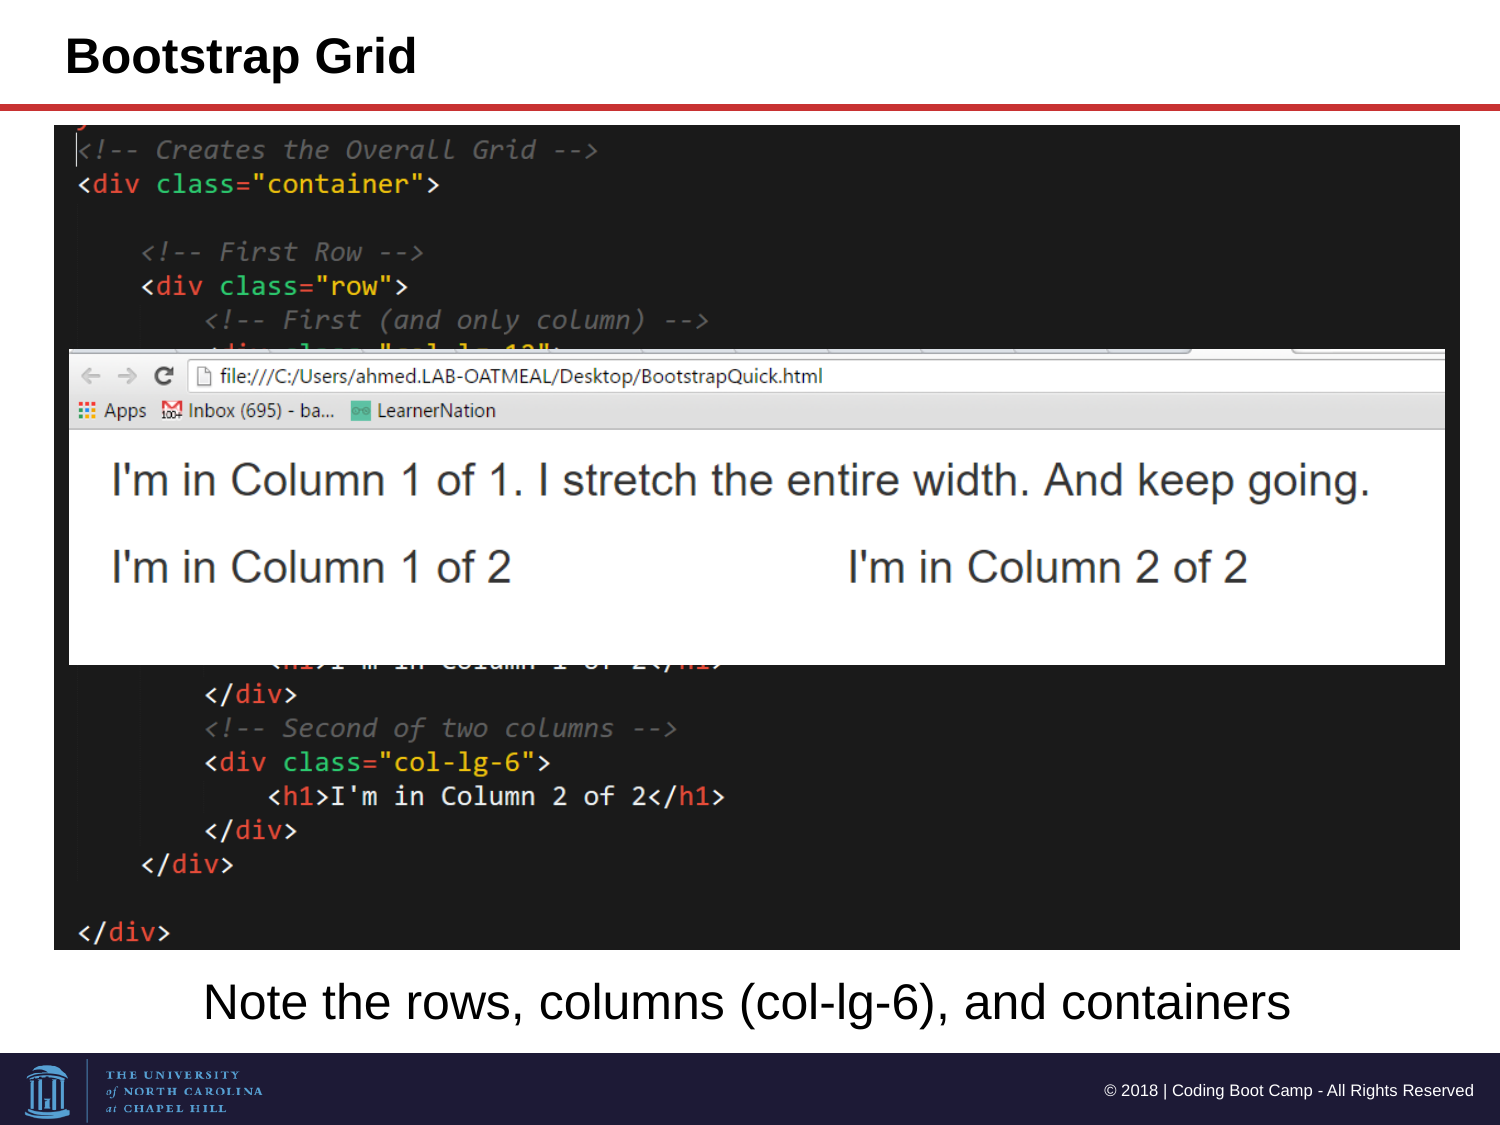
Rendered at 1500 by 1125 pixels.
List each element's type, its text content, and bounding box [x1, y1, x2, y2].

text_box Note the rows, columns (col-lg-6), and containers [72, 961, 1423, 1050]
picture [24, 1058, 263, 1123]
picture [54, 125, 1460, 950]
text_box Bootstrap Grid [49, 16, 888, 91]
